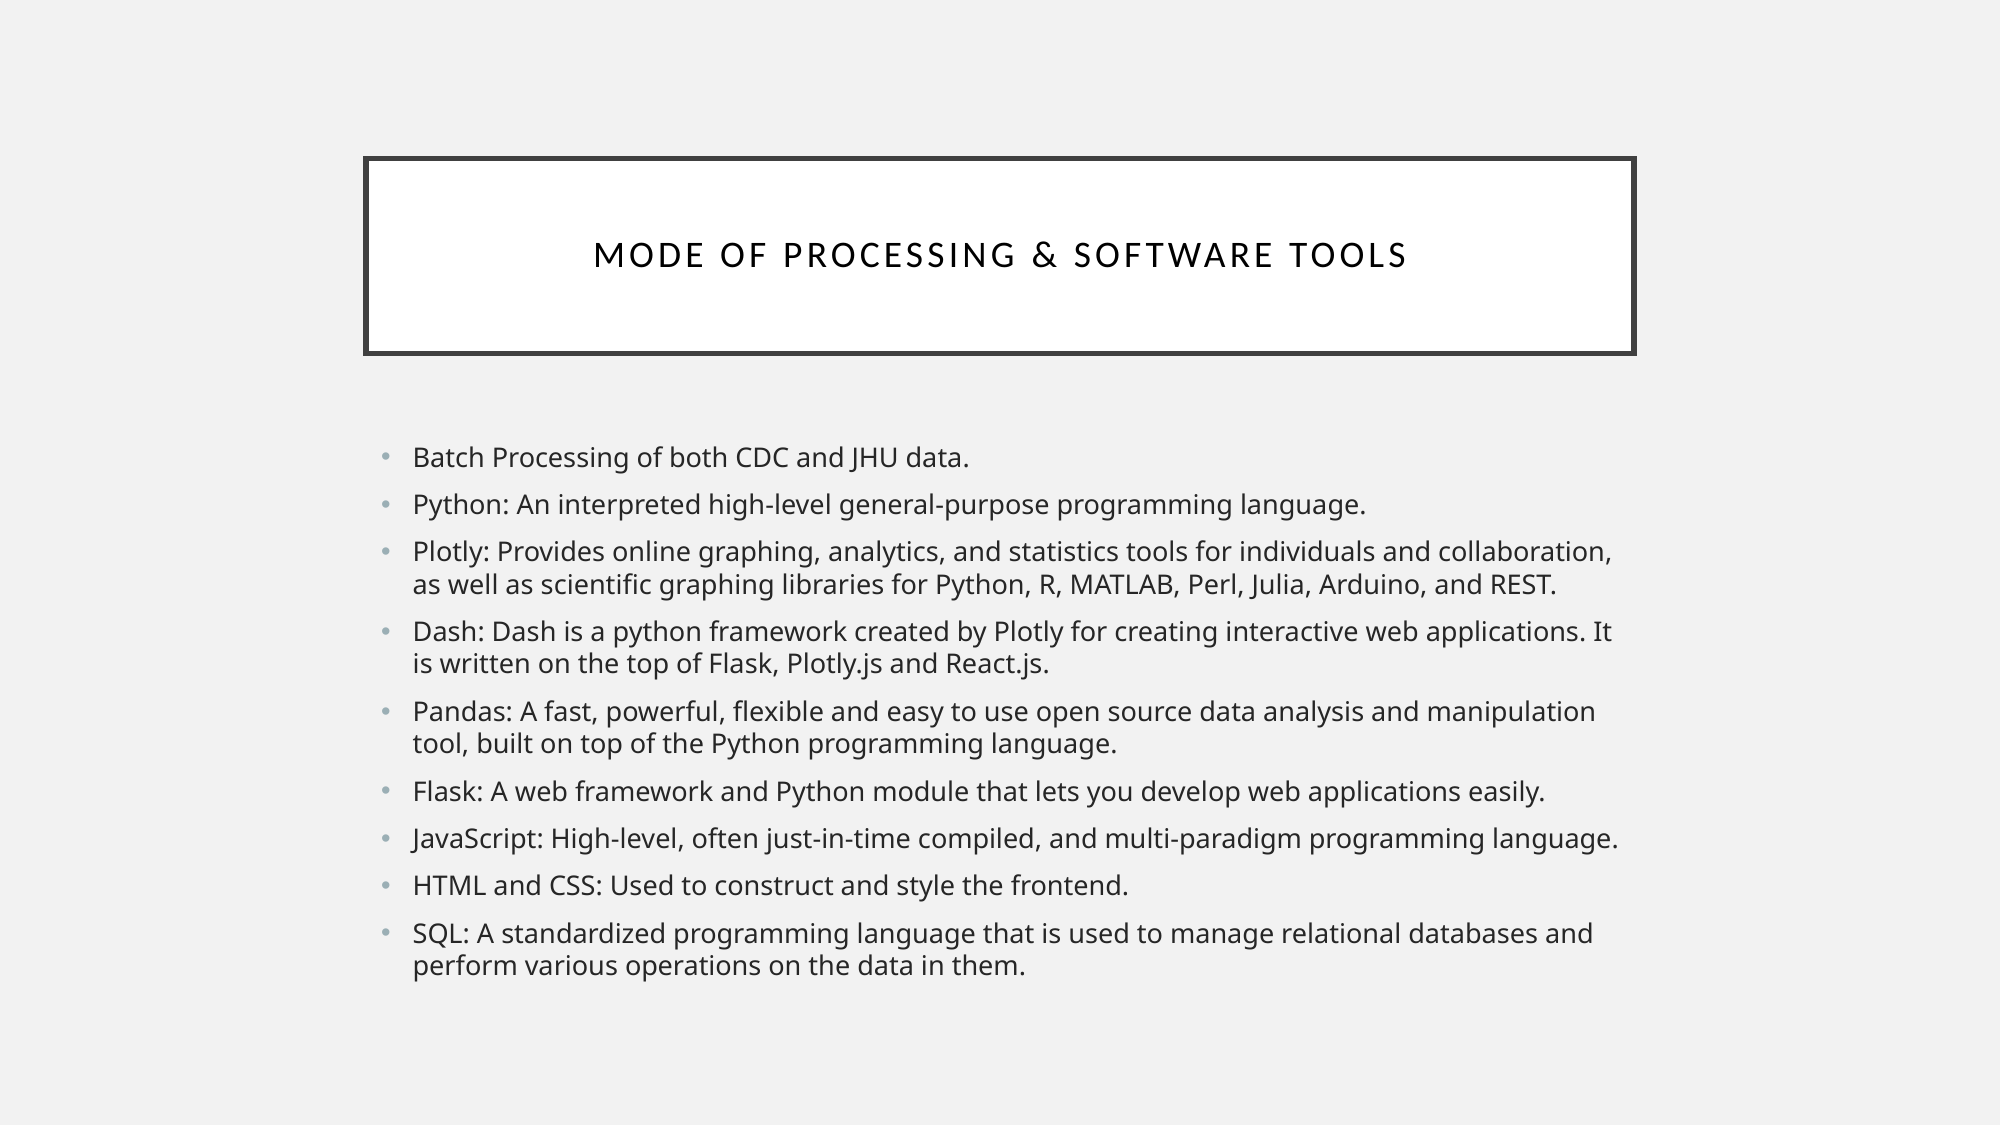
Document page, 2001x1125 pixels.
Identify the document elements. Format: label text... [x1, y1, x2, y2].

list Batch Processing of both CDC and JHU data. Python: An interpreted high-level general-purpose programming language. Plotly: Provides online graphing, analytics, and statistics tools for individuals and collaboration, as well as scientific graphing libraries for Python, R, MATLAB, Perl, Julia, Arduino, and REST. Dash: Dash is a python framework created by Plotly for creating interactive web applications. It is written on the top of Flask, Plotly.js and React.js. Pandas: A fast, powerful, flexible and easy to use open source data analysis and manipulation tool, built on top of the Python programming language. Flask: A web framework and Python module that lets you develop web applications easily. JavaScript: High-level, often just-in-time compiled, and multi-paradigm programming language. HTML and CSS: Used to construct and style the frontend. SQL: A standardized programming language that is used to manage relational databases and perform various operations on the data in them. [366, 432, 1634, 1011]
title Mode of Processing & Software Tools [363, 156, 1637, 356]
